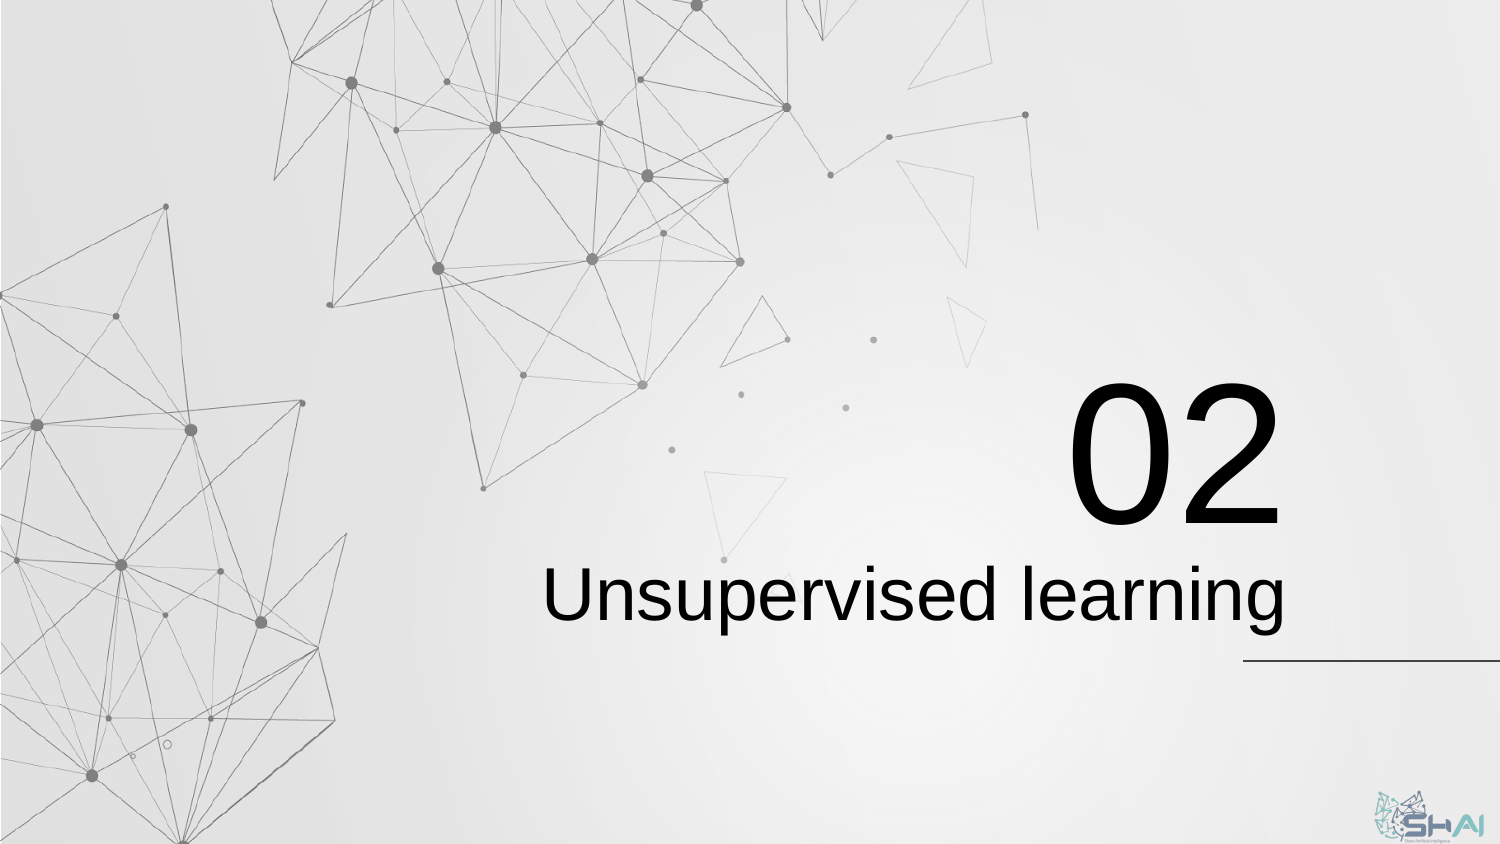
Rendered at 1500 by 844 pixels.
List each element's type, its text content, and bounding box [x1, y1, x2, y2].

picture [0, 0, 1500, 844]
title 02 [814, 381, 1304, 505]
title Unsupervised learning [450, 432, 1304, 748]
